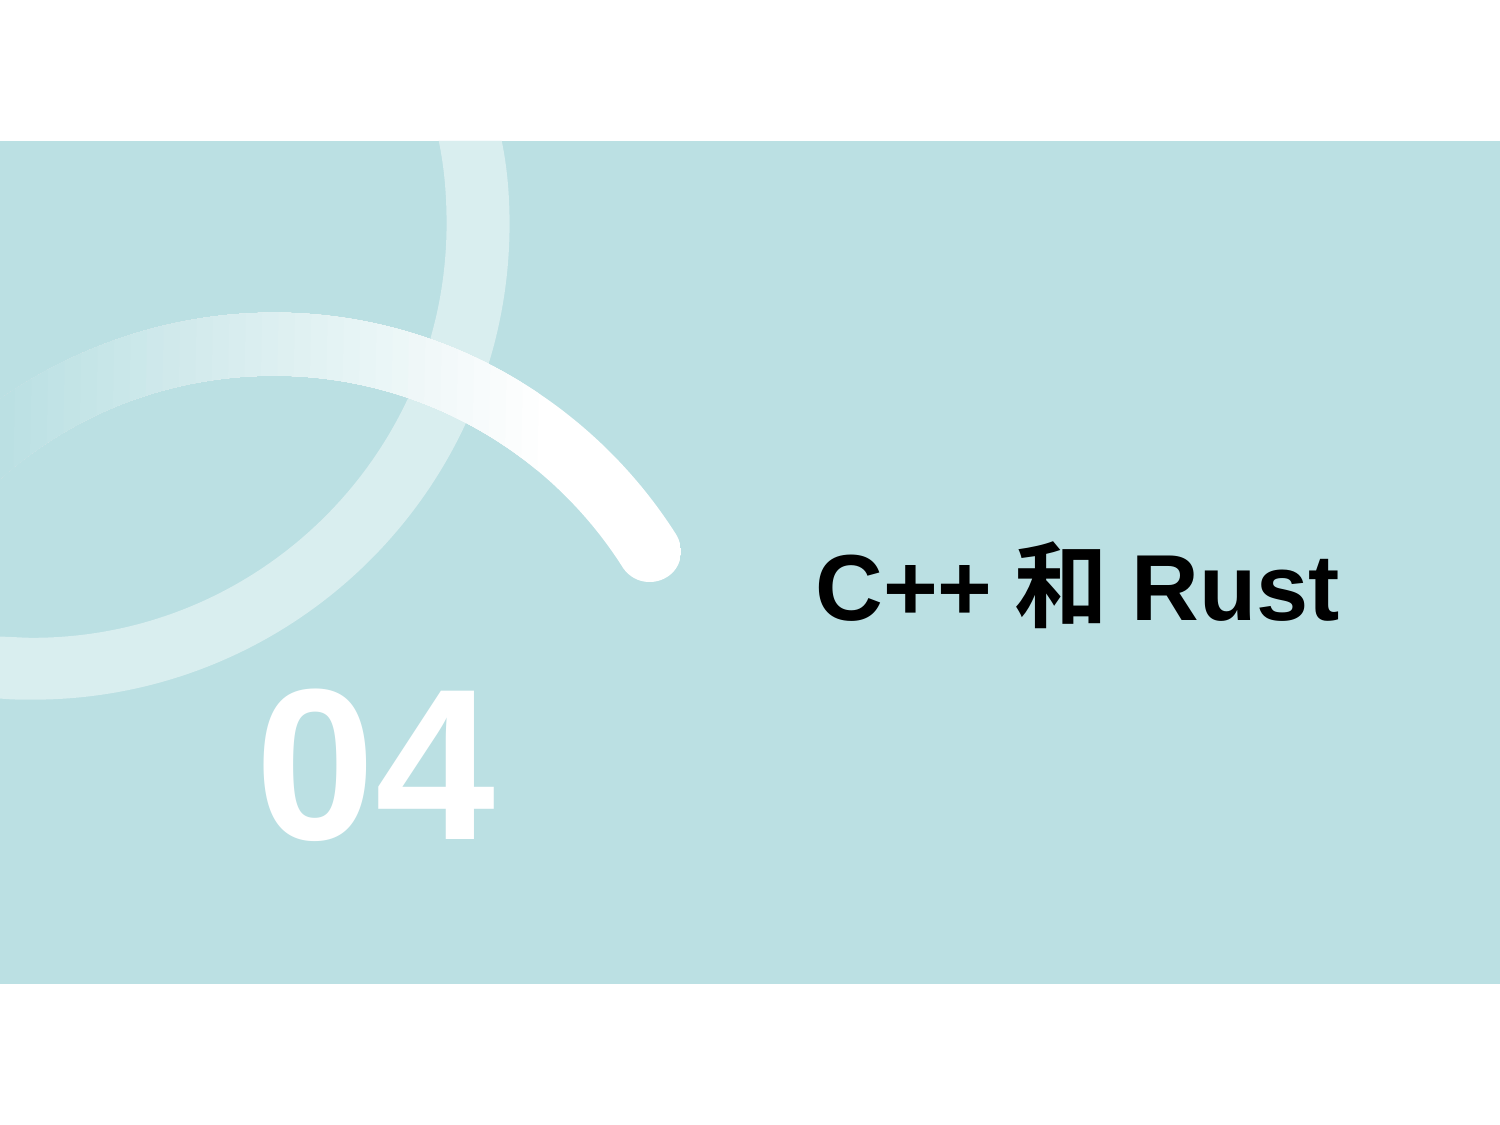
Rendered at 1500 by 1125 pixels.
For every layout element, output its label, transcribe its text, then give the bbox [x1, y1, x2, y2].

title C++和Rust [815, 526, 1397, 771]
list 04 [59, 542, 691, 883]
